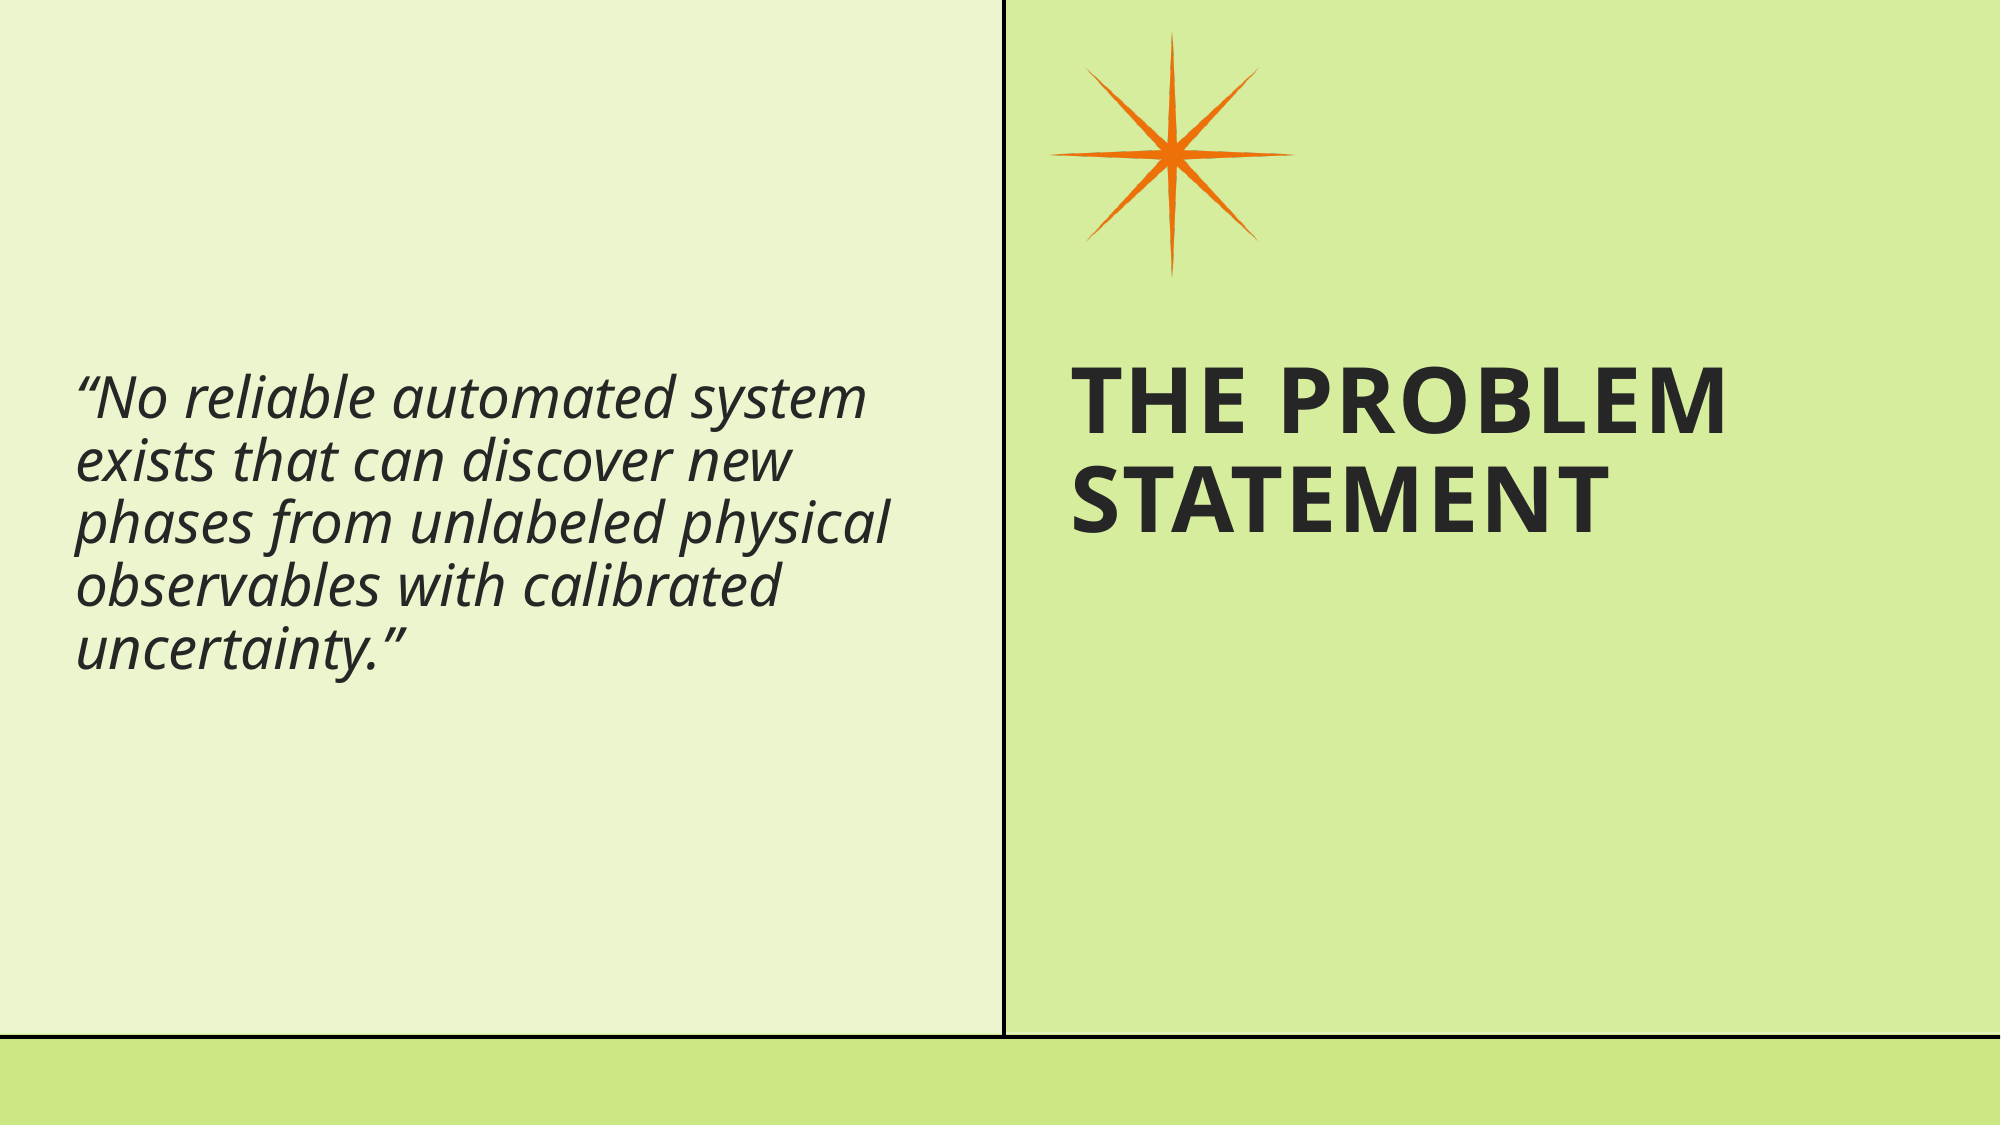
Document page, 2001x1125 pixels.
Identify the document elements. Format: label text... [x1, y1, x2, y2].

picture [1038, 20, 1306, 289]
list “No reliable automated system exists that can discover new phases from unlabeled physical observables with calibrated uncertainty.” [75, 75, 930, 975]
title The Problem Statement [1070, 128, 1940, 778]
